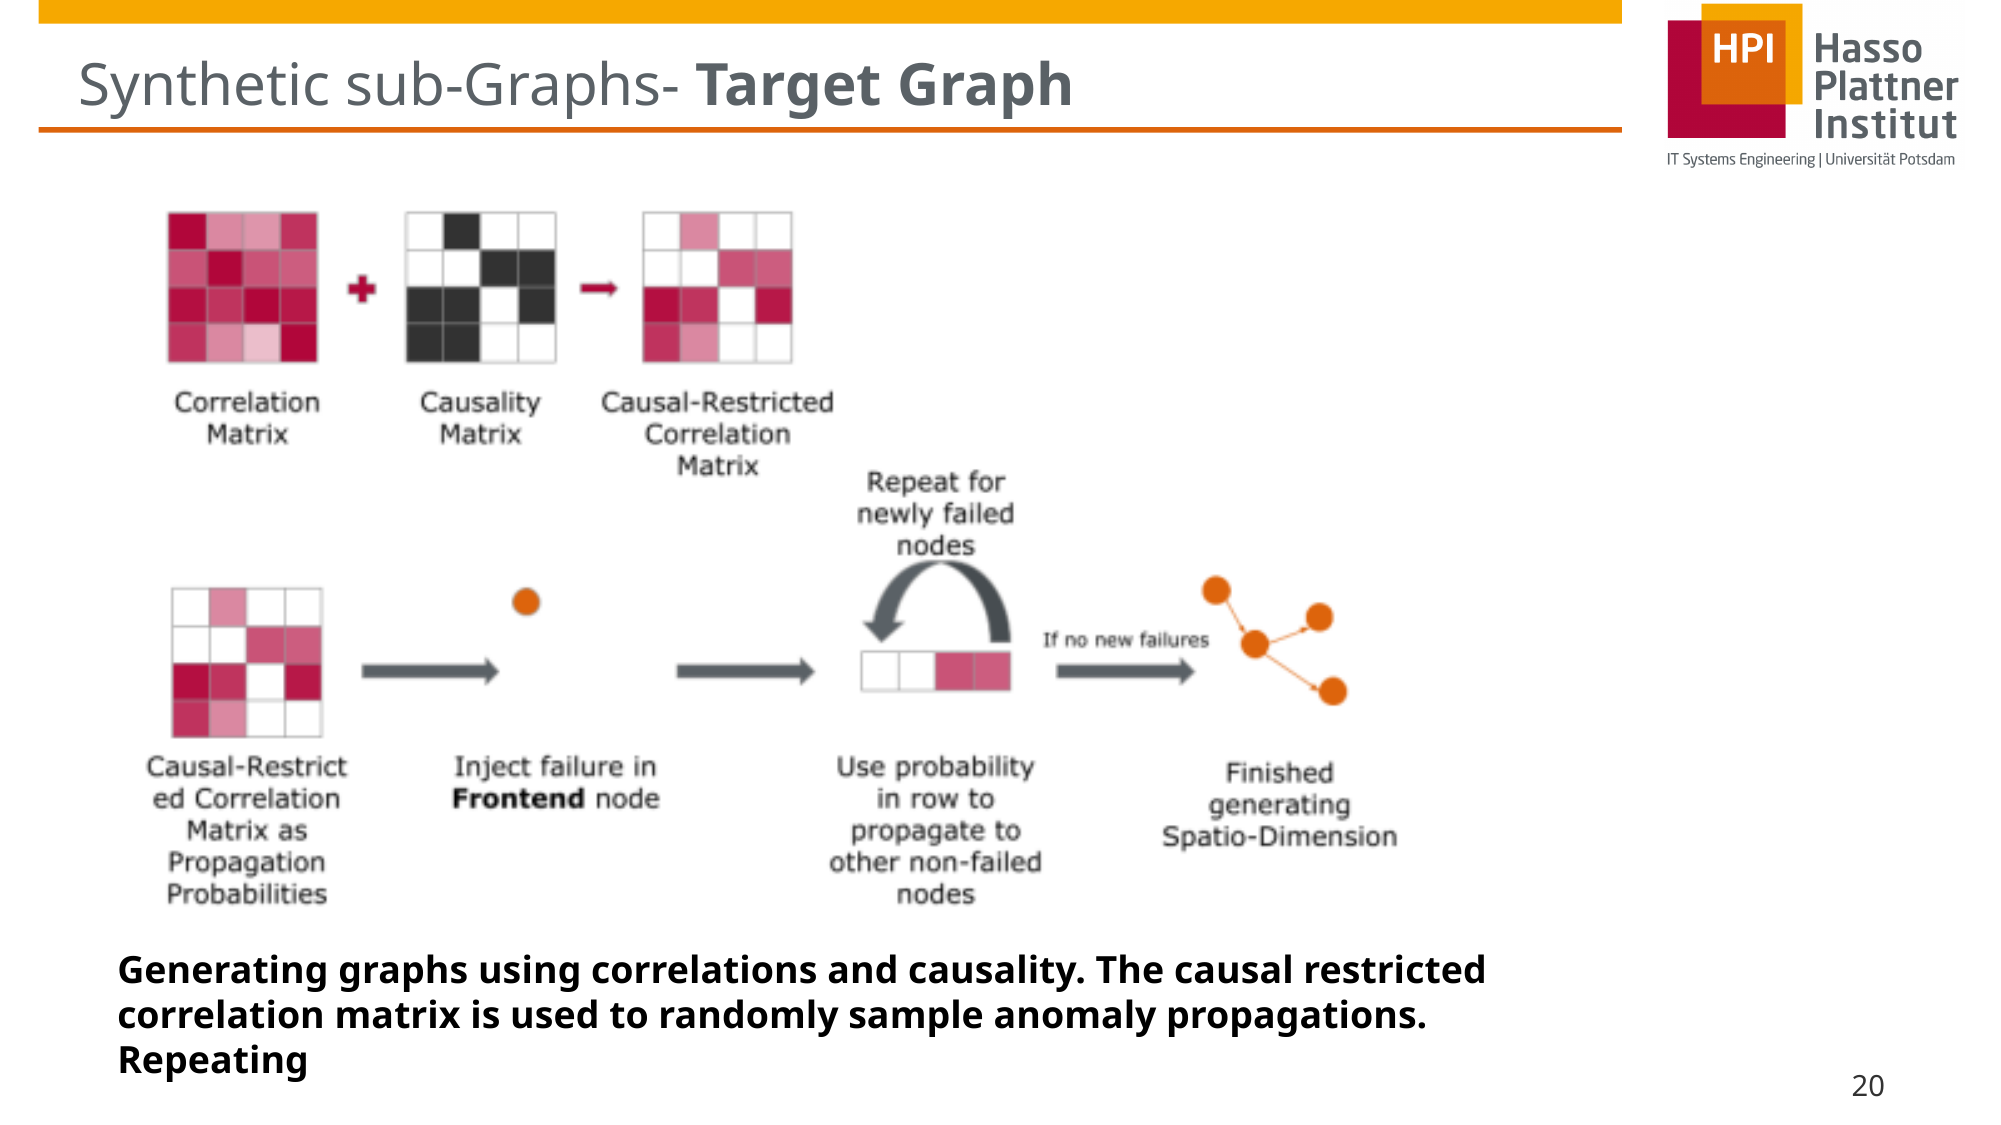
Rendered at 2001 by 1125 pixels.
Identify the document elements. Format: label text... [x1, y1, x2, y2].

picture [63, 167, 1445, 958]
title Synthetic sub-Graphs- Target Graph [78, 23, 1583, 186]
text_box Generating graphs using correlations and causality. The causal restricted correlation matrix is used to randomly sample anomaly propagations. Repeating [102, 938, 1522, 1125]
slide_number 20 [1834, 1064, 1961, 1107]
picture [1664, 0, 1965, 170]
